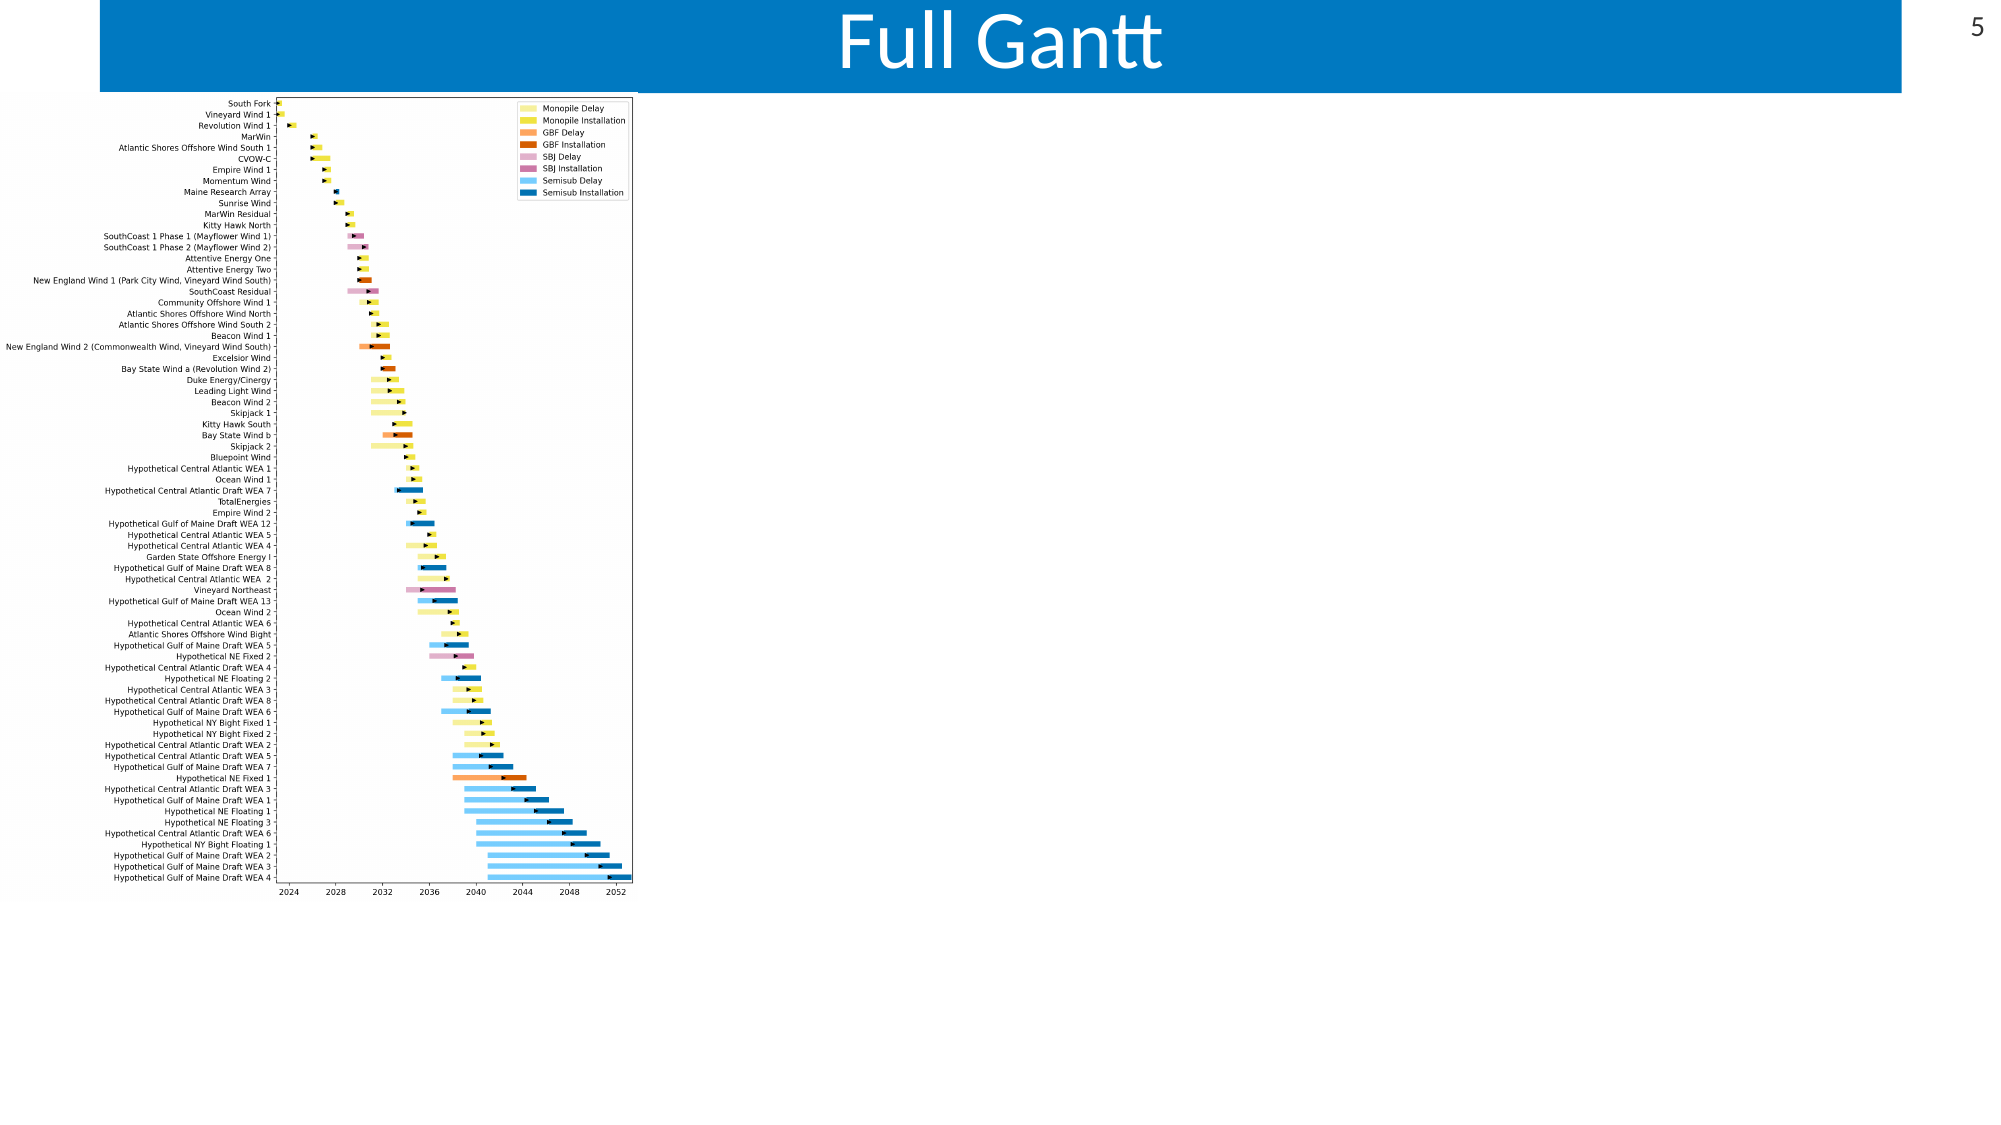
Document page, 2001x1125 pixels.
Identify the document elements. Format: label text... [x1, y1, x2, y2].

title Full Gantt [99, 0, 1902, 94]
picture [0, 92, 638, 903]
